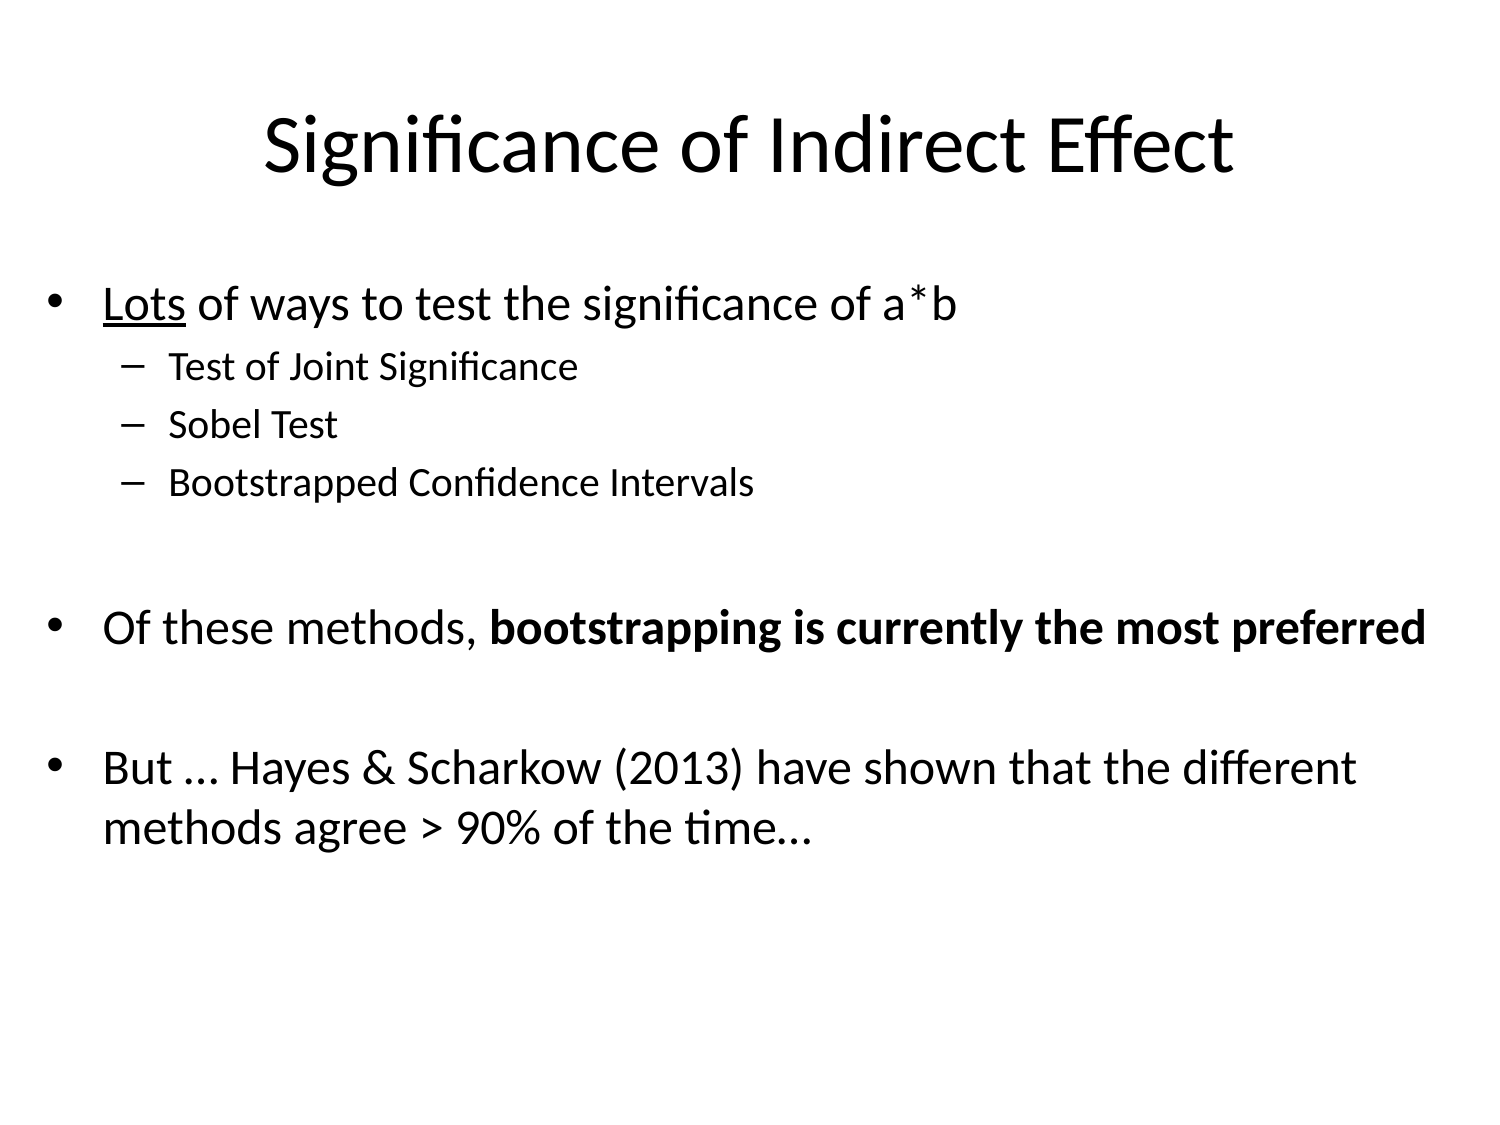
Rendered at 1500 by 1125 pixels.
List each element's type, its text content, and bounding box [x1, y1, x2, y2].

title Significance of Indirect Effect [75, 45, 1425, 233]
list Lots of ways to test the significance of a*b Test of Joint Significance Sobel Test Bootstrapped Confidence Intervals Of these methods, bootstrapping is currently the most preferred But … Hayes & Scharkow (2013) have shown that the different methods agree > 90% of the time… [31, 262, 1460, 1005]
